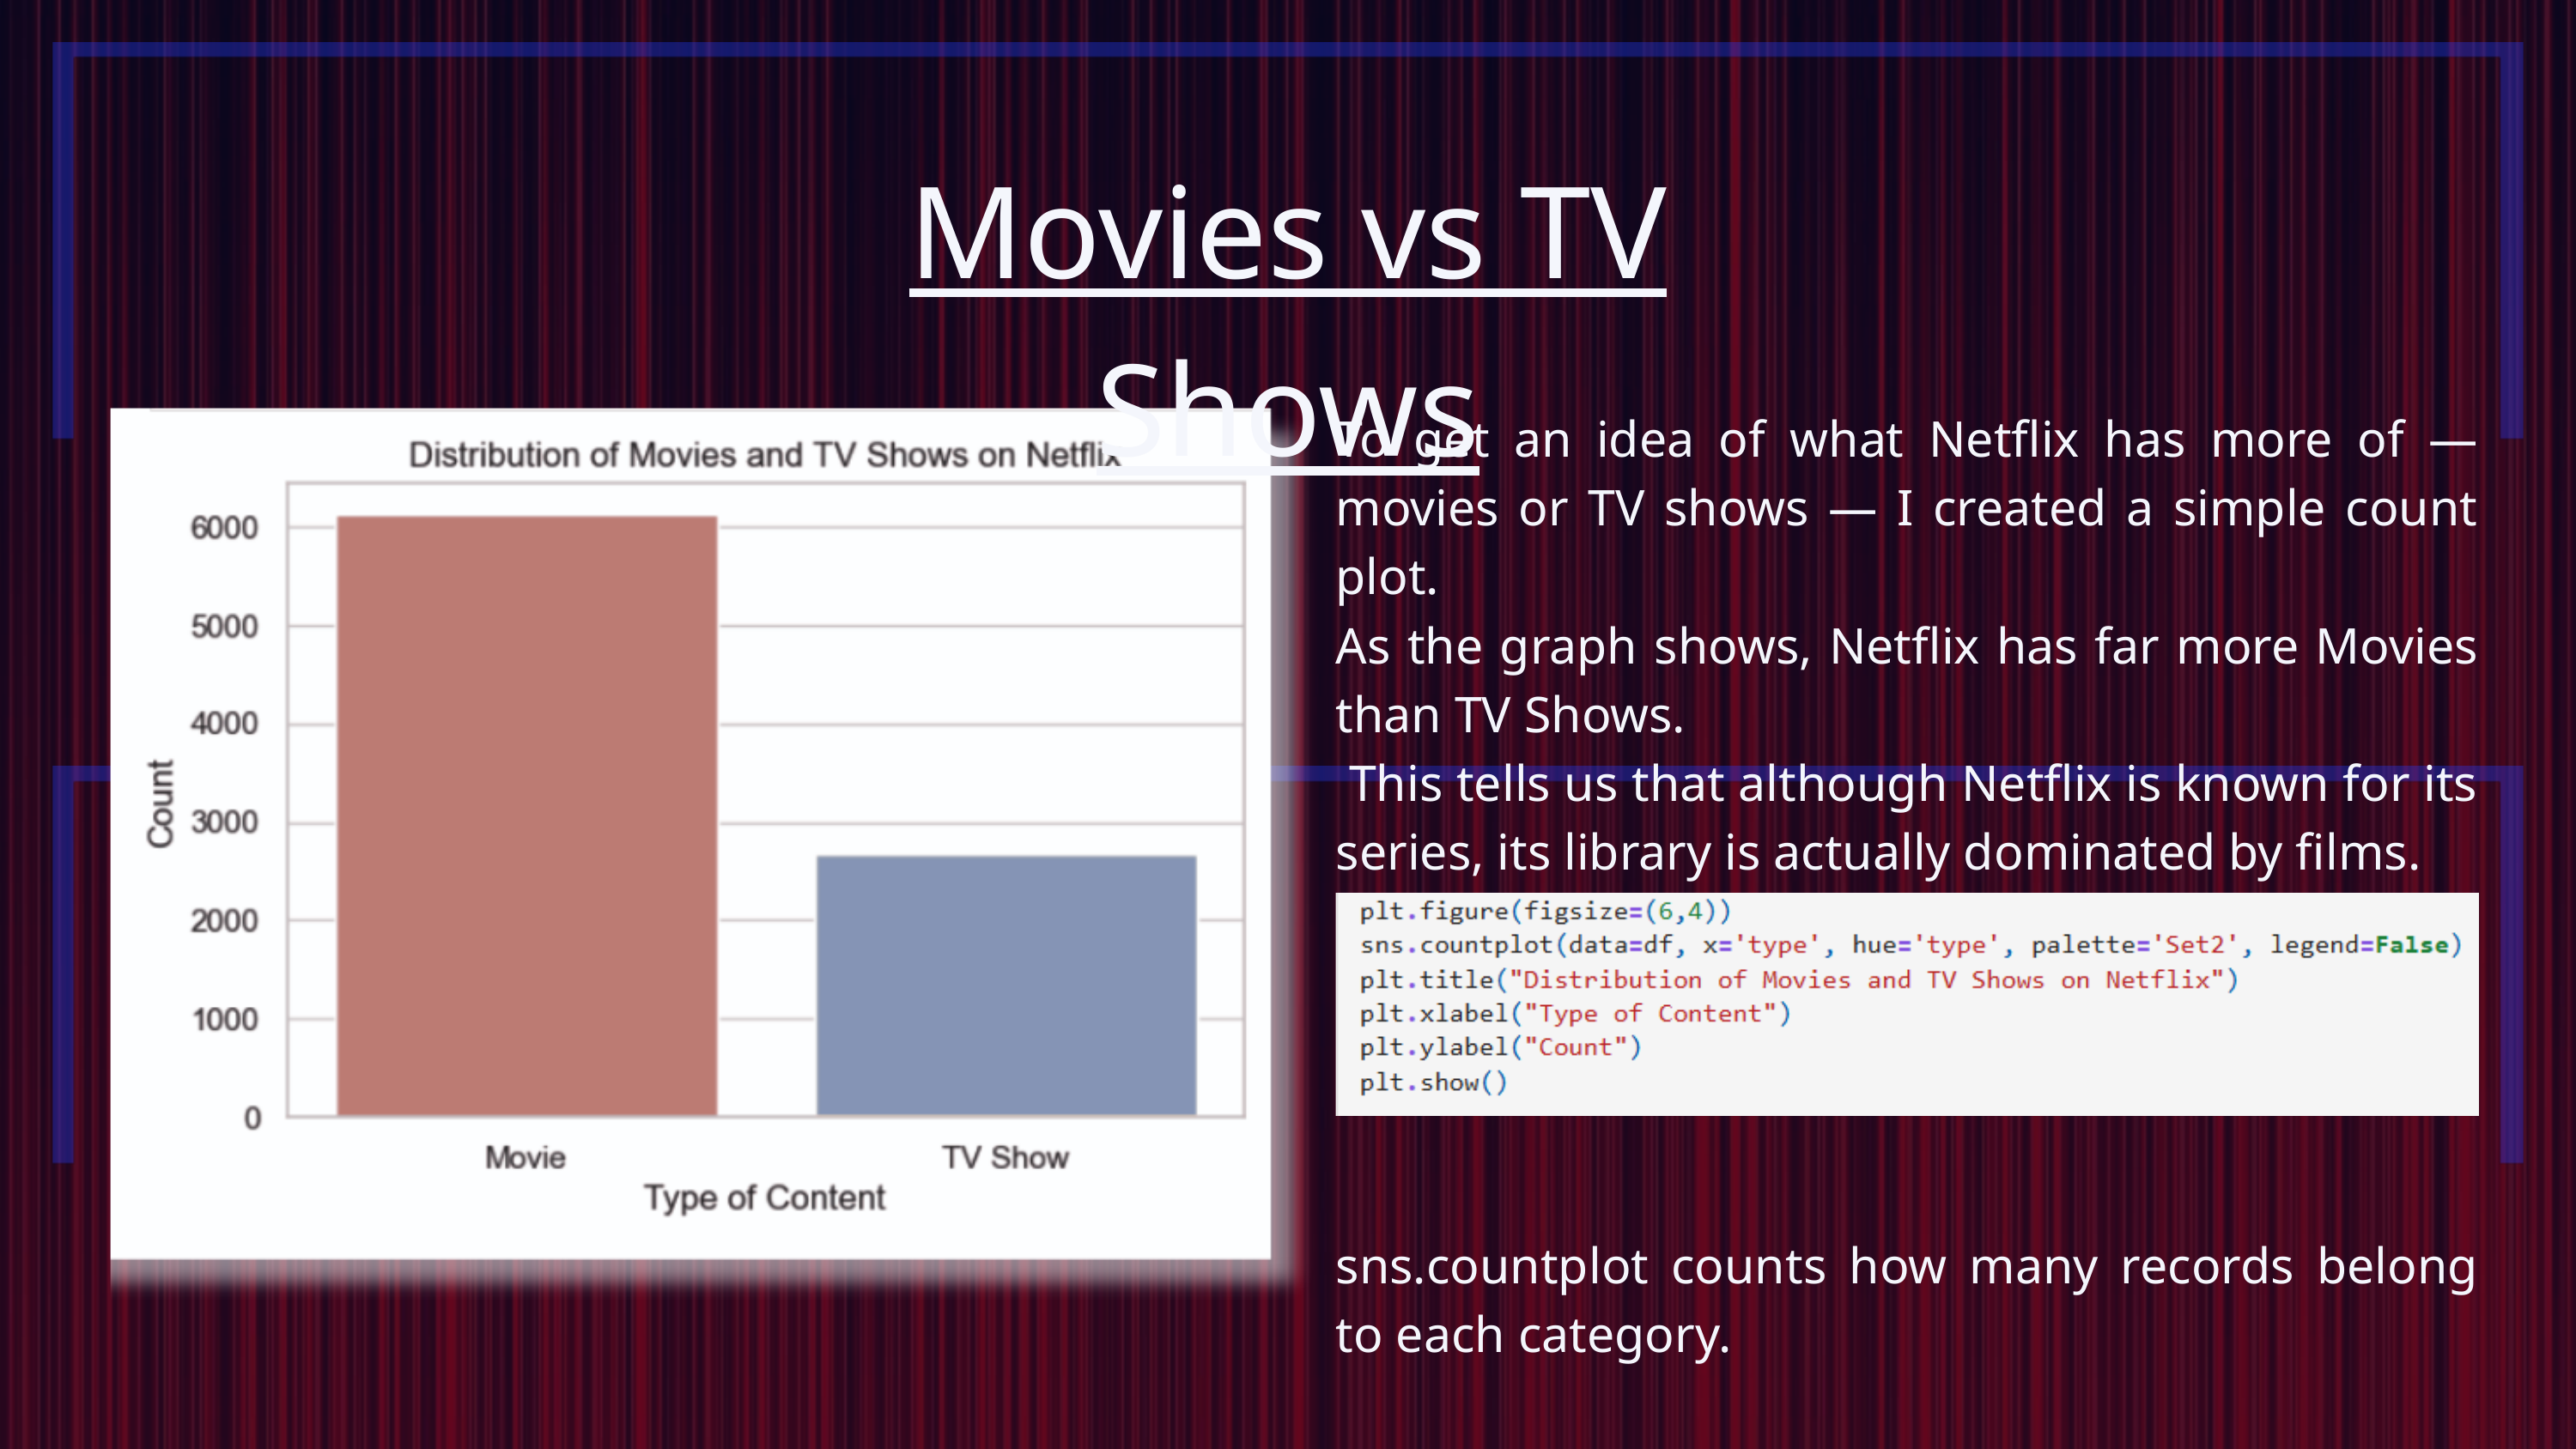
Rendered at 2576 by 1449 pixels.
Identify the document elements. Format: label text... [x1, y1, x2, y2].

text_box [0, 0, 2576, 1449]
text_box [110, 405, 1335, 1304]
text_box [52, 42, 2524, 665]
text_box [52, 766, 2524, 1390]
text_box To get an idea of what Netflix has more of — movies or TV shows — I created a simple count plot. As the graph shows, Netflix has far more Movies than TV Shows. This tells us that although Netflix is known for its series, its library is actually dominated by films. sns.countplot counts how many records belong to each category. [1335, 397, 2479, 893]
text_box [1335, 893, 2479, 1116]
text_box Movies vs TV Shows [737, 125, 1838, 482]
text_box To get an idea of what Netflix has more of — movies or TV shows — I created a simple count plot. As the graph shows, Netflix has far more Movies than TV Shows. This tells us that although Netflix is known for its series, its library is actually dominated by films. sns.countplot counts how many records belong to each category. [1335, 1116, 2479, 1362]
